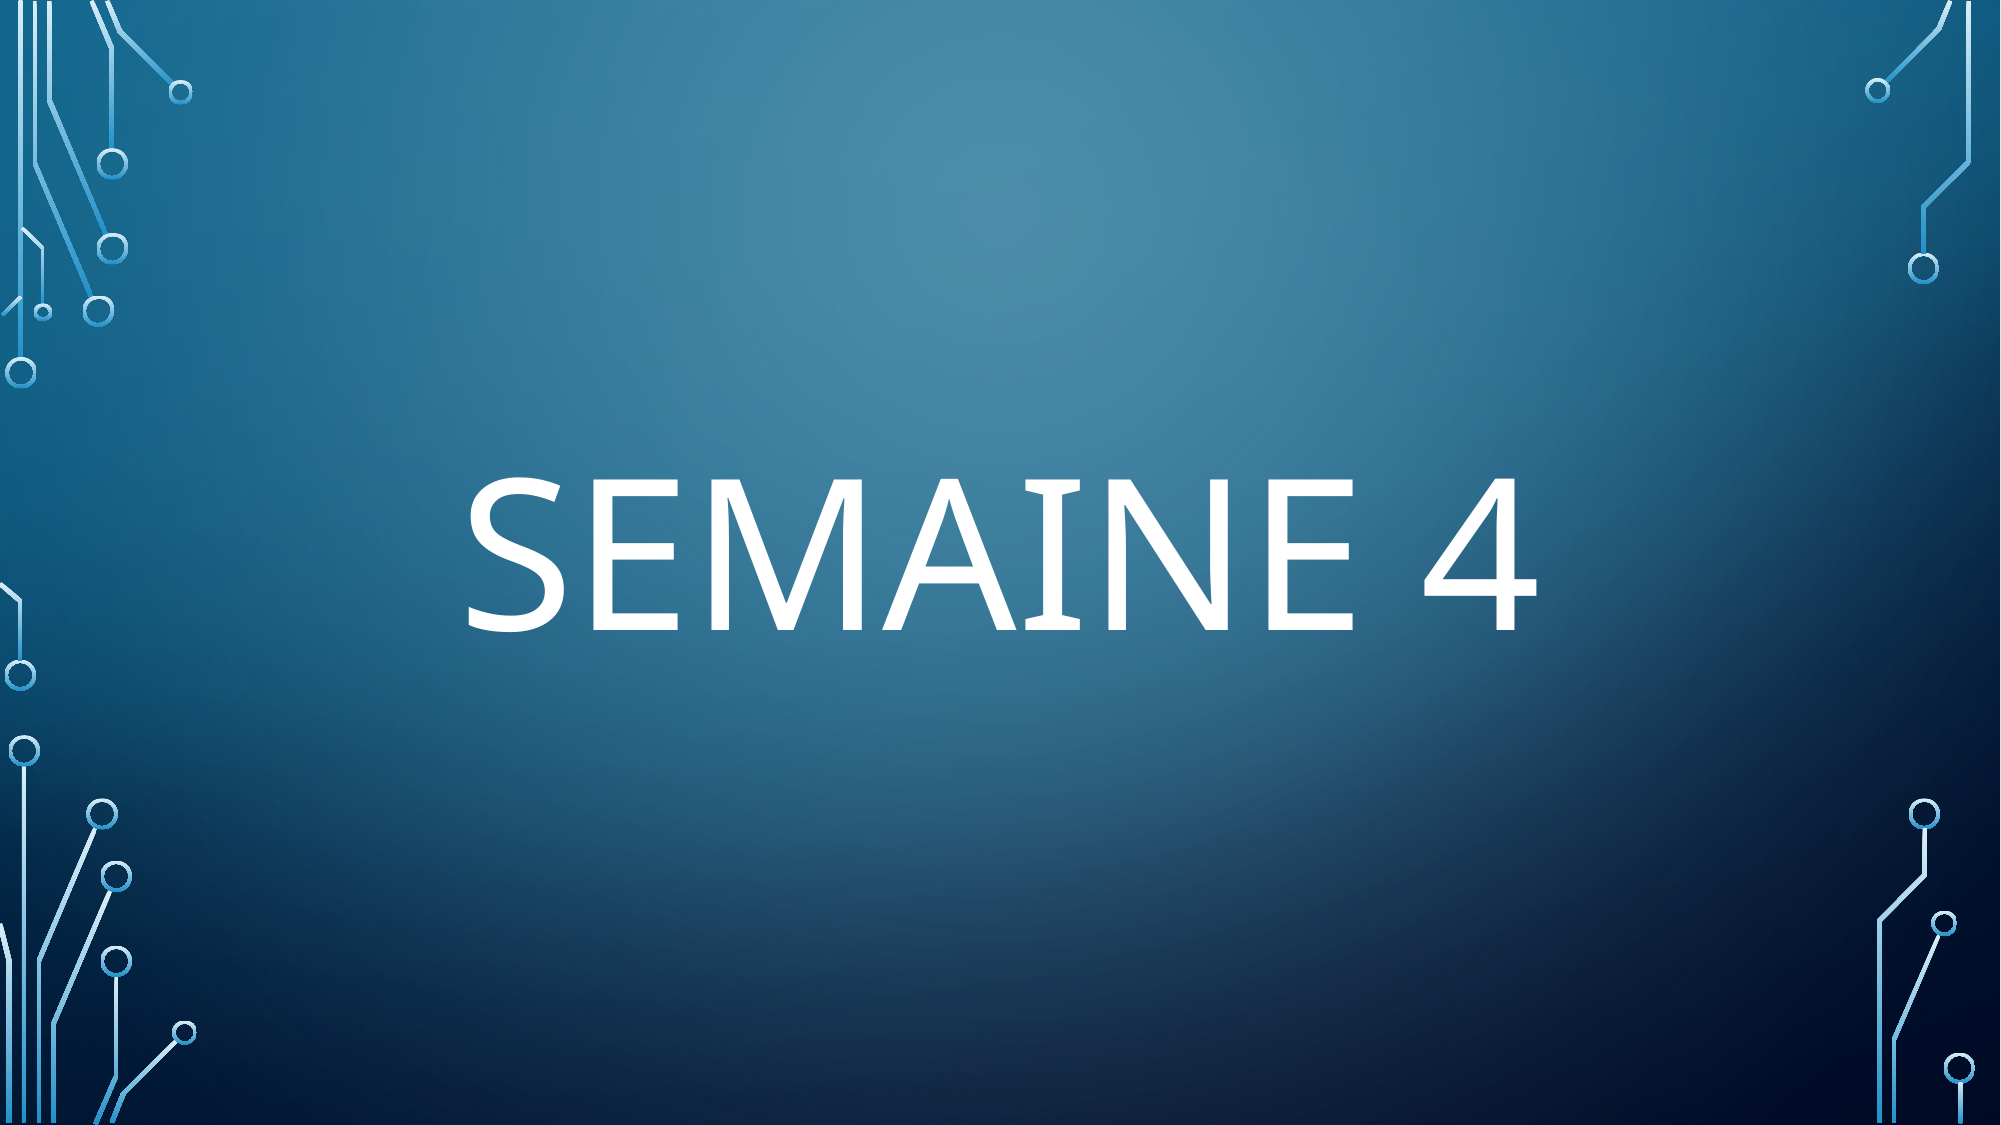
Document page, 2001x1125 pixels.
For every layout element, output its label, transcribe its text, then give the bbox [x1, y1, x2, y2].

title Semaine 4 [187, 441, 1813, 684]
